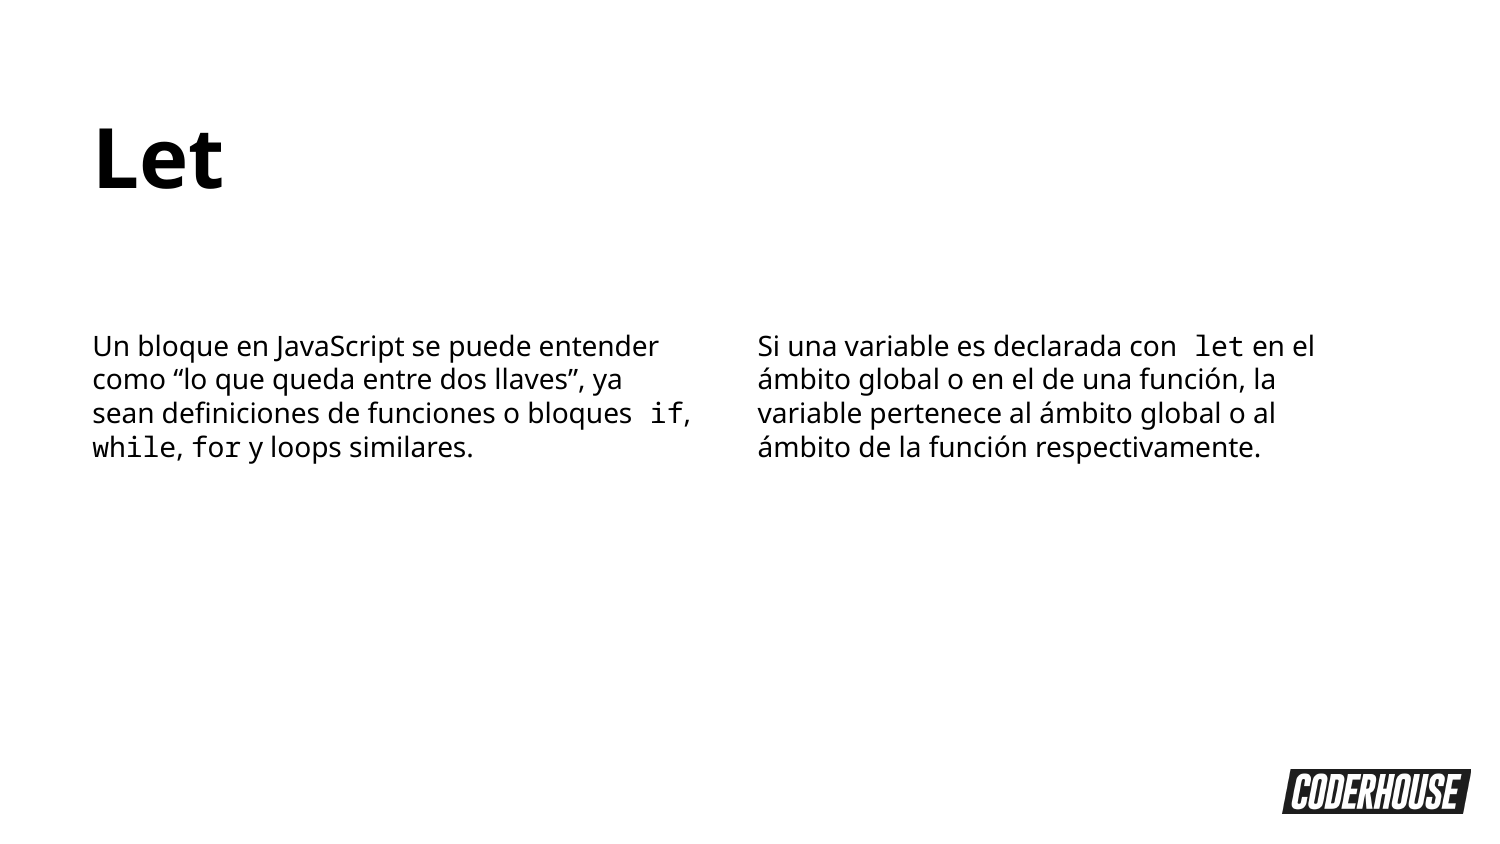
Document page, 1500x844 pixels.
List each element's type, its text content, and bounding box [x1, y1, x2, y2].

picture [1281, 769, 1471, 814]
text_box Si una variable es declarada con let en el ámbito global o en el de una función, la variable pertenece al ámbito global o al ámbito de la función respectivamente. [742, 312, 1372, 478]
text_box Let [77, 101, 1414, 222]
text_box Un bloque en JavaScript se puede entender como “lo que queda entre dos llaves”, ya sean definiciones de funciones o bloques if, while, for y loops similares. [77, 312, 707, 478]
